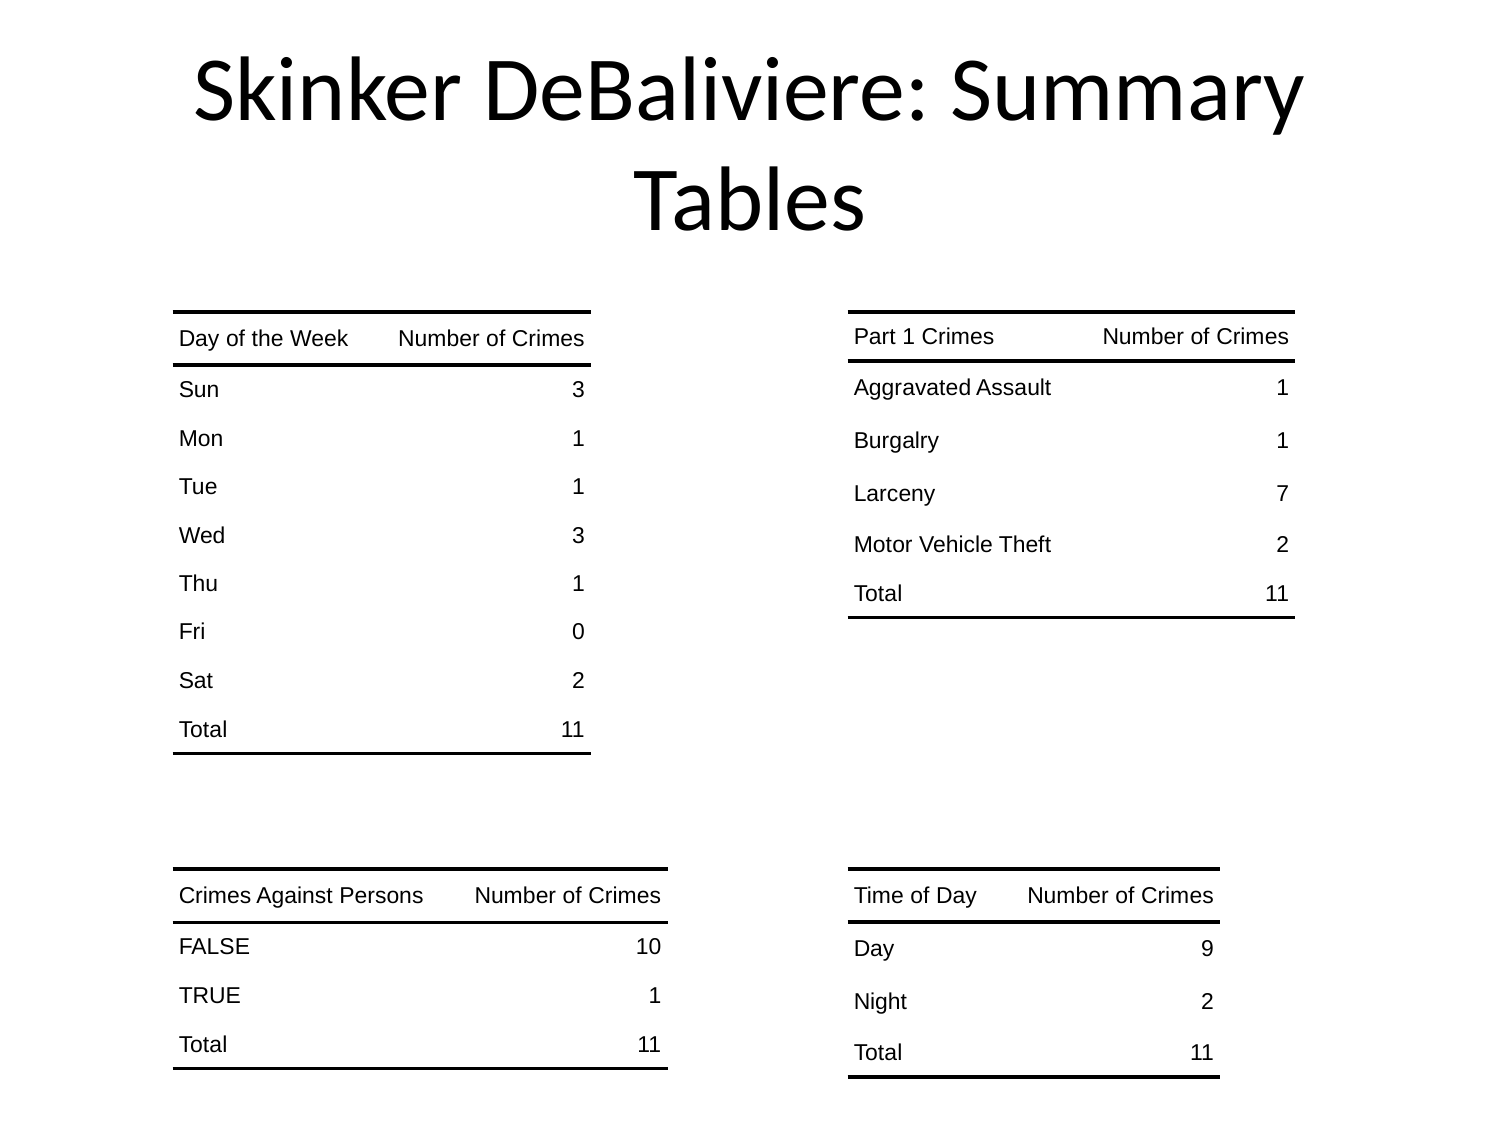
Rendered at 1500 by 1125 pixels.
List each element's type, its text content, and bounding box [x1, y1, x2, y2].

table_cell Total [173, 705, 374, 752]
table_header Day of the Week [173, 314, 374, 363]
table_cell 2 [1003, 975, 1220, 1028]
title Skinker DeBaliviere: Summary Tables [75, 45, 1425, 233]
table_header Time of Day [848, 871, 1003, 920]
table_cell Fri [173, 608, 374, 656]
table_cell TRUE [173, 972, 450, 1020]
table_cell Mon [173, 414, 374, 463]
table_cell Burgalry [848, 414, 1078, 467]
table_cell 1 [374, 414, 591, 463]
table_cell 1 [374, 560, 591, 608]
table_cell Night [848, 975, 1003, 1028]
table_cell Thu [173, 560, 374, 608]
table_cell 11 [450, 1020, 668, 1067]
table_cell Tue [173, 463, 374, 511]
table_cell 9 [1003, 924, 1220, 975]
table_cell Total [848, 1028, 1003, 1075]
table_cell 11 [1003, 1028, 1220, 1075]
table_header Number of Crimes [374, 314, 591, 363]
table_cell 0 [374, 608, 591, 656]
table_cell 11 [374, 705, 591, 752]
table_cell 1 [374, 463, 591, 511]
table_cell 2 [1078, 520, 1295, 569]
table_cell Aggravated Assault [848, 363, 1078, 414]
table_cell 1 [450, 972, 668, 1020]
table_cell Larceny [848, 467, 1078, 520]
table_header Number of Crimes [1003, 871, 1220, 920]
table_cell Total [848, 569, 1078, 616]
table_cell 1 [1078, 363, 1295, 414]
table_header Number of Crimes [1078, 314, 1295, 359]
table_cell Day [848, 924, 1003, 975]
table_cell 3 [374, 511, 591, 560]
table_cell FALSE [173, 924, 450, 972]
table_cell 7 [1078, 467, 1295, 520]
table_header Number of Crimes [450, 871, 668, 921]
table_cell 2 [374, 656, 591, 705]
table_cell Total [173, 1020, 450, 1067]
table_header Part 1 Crimes [848, 314, 1078, 359]
table_cell 10 [450, 924, 668, 972]
table_header Crimes Against Persons [173, 871, 450, 921]
table_cell 1 [1078, 414, 1295, 467]
table_cell Sat [173, 656, 374, 705]
table_cell 11 [1078, 569, 1295, 616]
table_cell Motor Vehicle Theft [848, 520, 1078, 569]
table_cell Sun [173, 367, 374, 414]
table_cell 3 [374, 367, 591, 414]
table_cell Wed [173, 511, 374, 560]
